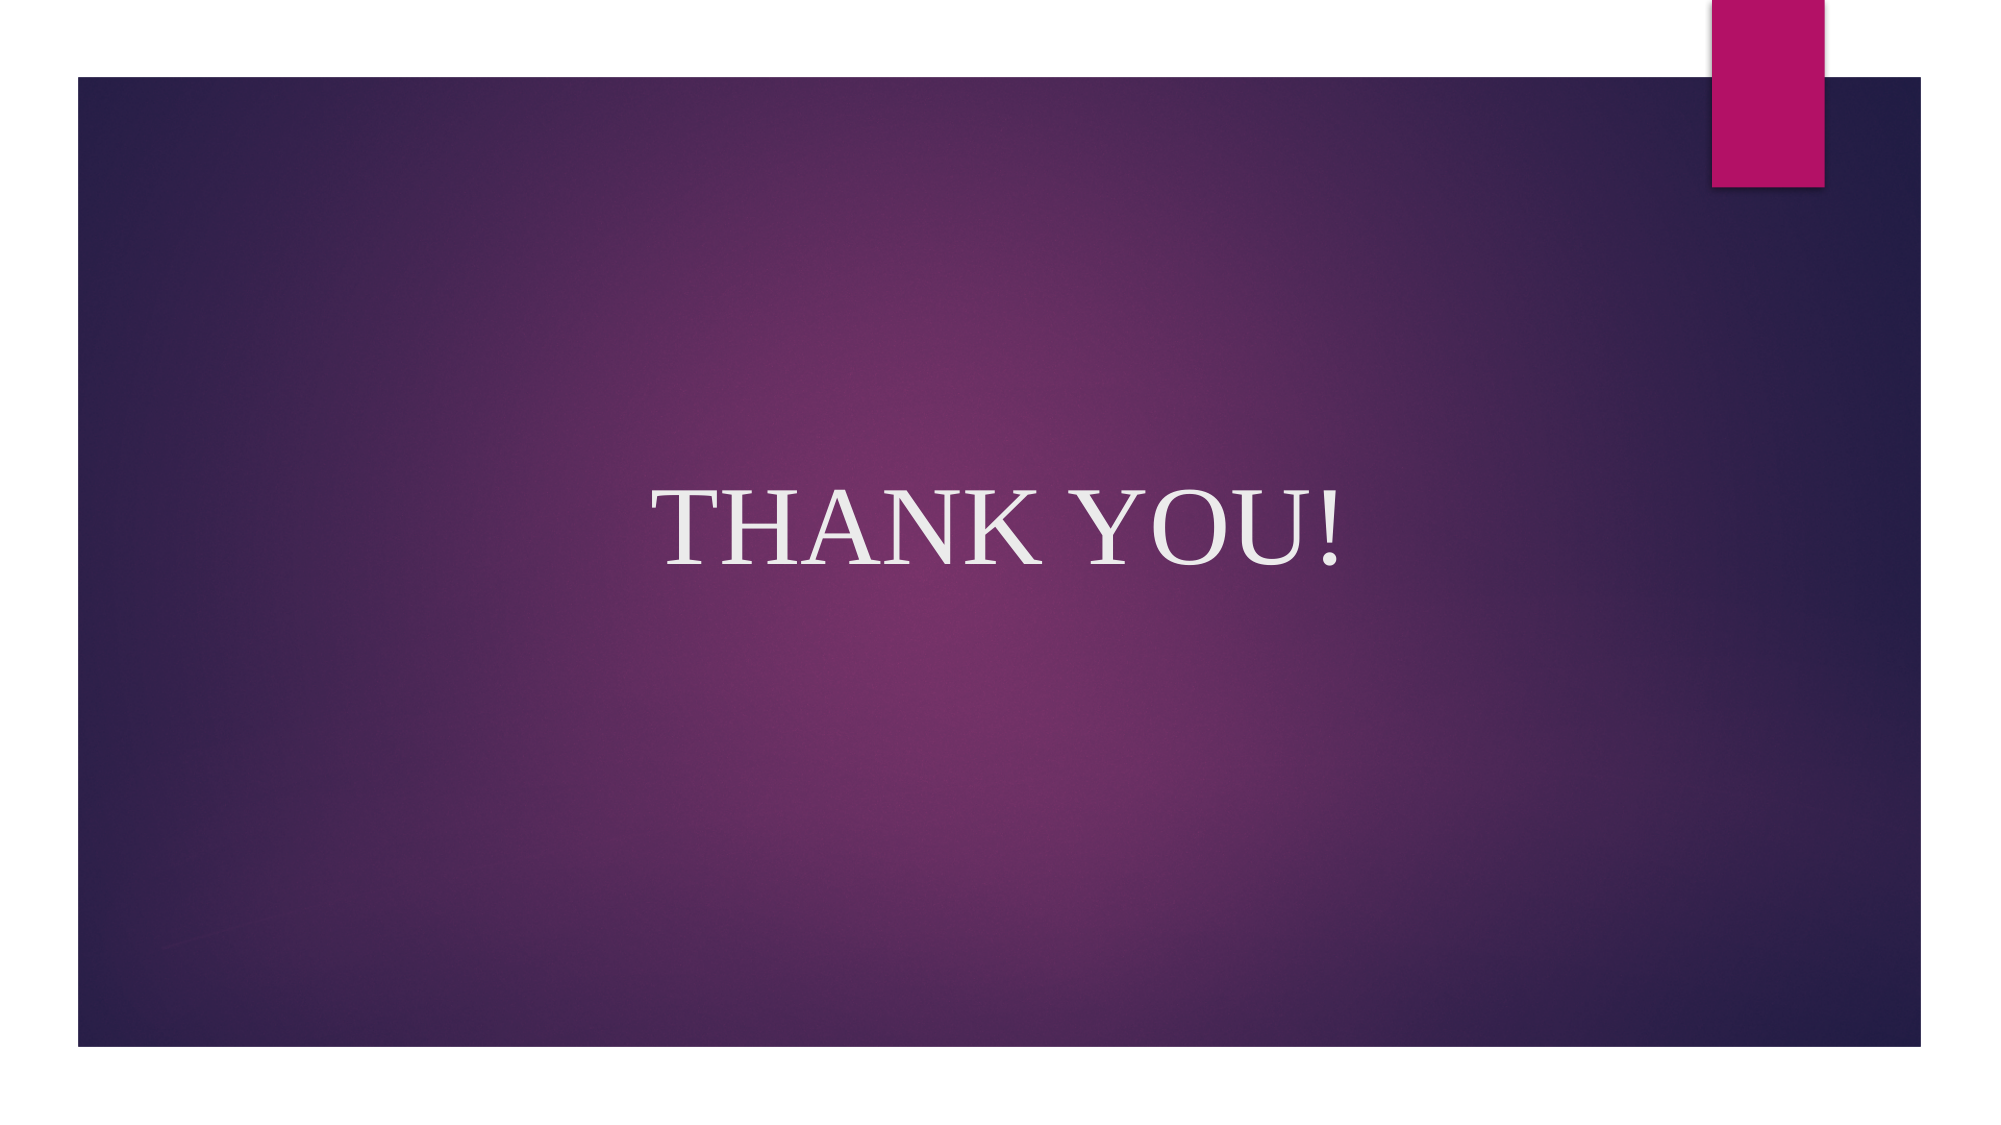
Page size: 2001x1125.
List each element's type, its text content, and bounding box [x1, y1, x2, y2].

title THANK YOU! [276, 331, 1724, 595]
